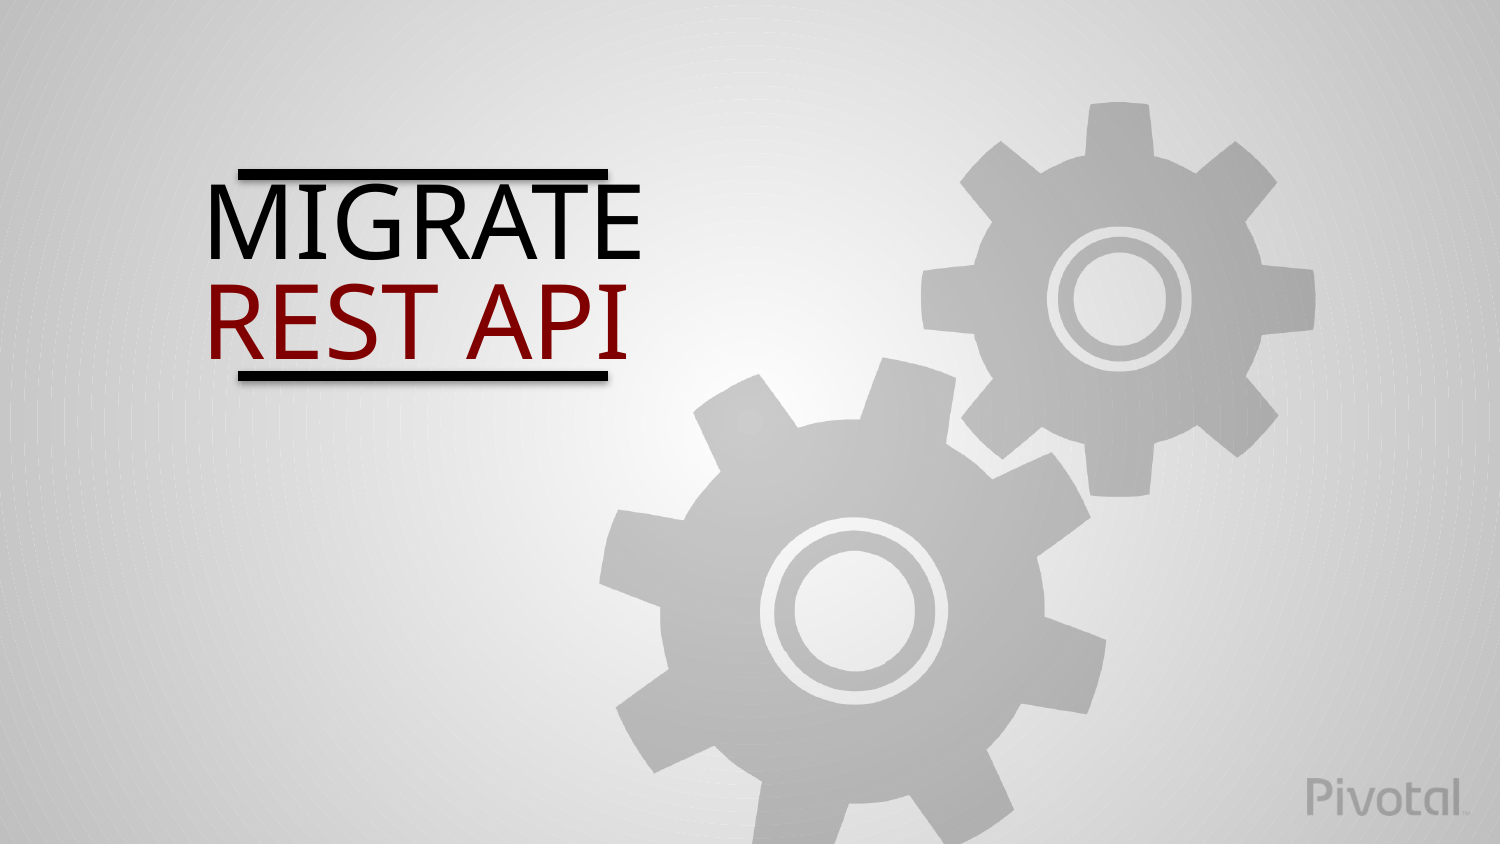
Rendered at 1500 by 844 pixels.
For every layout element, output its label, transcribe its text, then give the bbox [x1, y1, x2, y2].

picture [575, 102, 1470, 844]
text_box MIGRATE REST API [186, 171, 570, 387]
